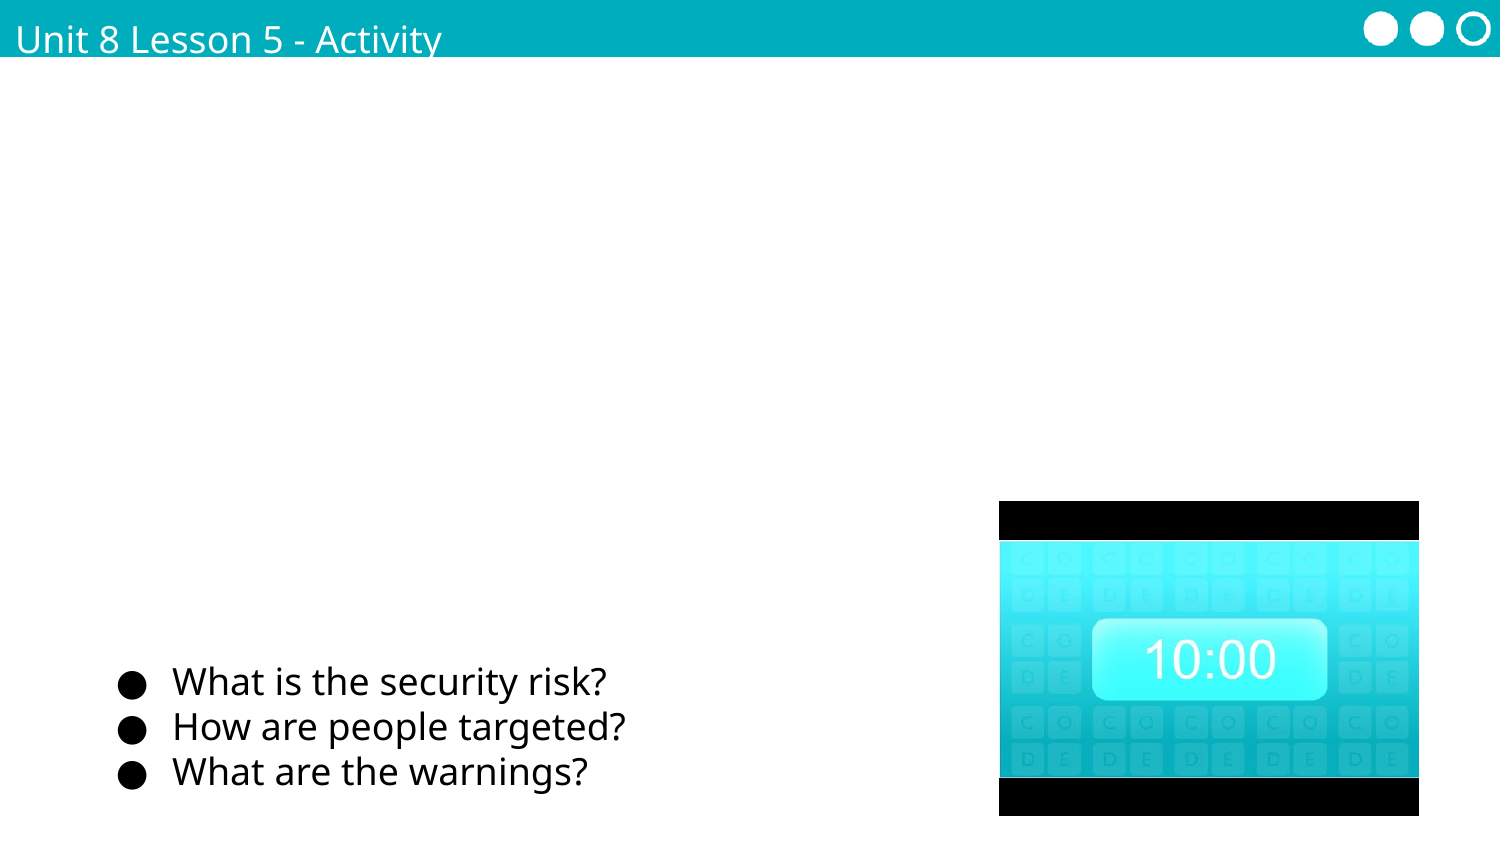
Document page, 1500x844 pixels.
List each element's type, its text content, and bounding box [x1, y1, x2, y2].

text_box Unit 8 Lesson 5 - Activity [0, 0, 750, 58]
text_box Do This: Form new groups, with one person from each topic area. Show your slides to each other, and give an explanation of your security risk. Make sure to cover: What is the security risk? How are people targeted? What are the warnings? [82, 133, 1398, 758]
picture [0, 0, 1500, 844]
